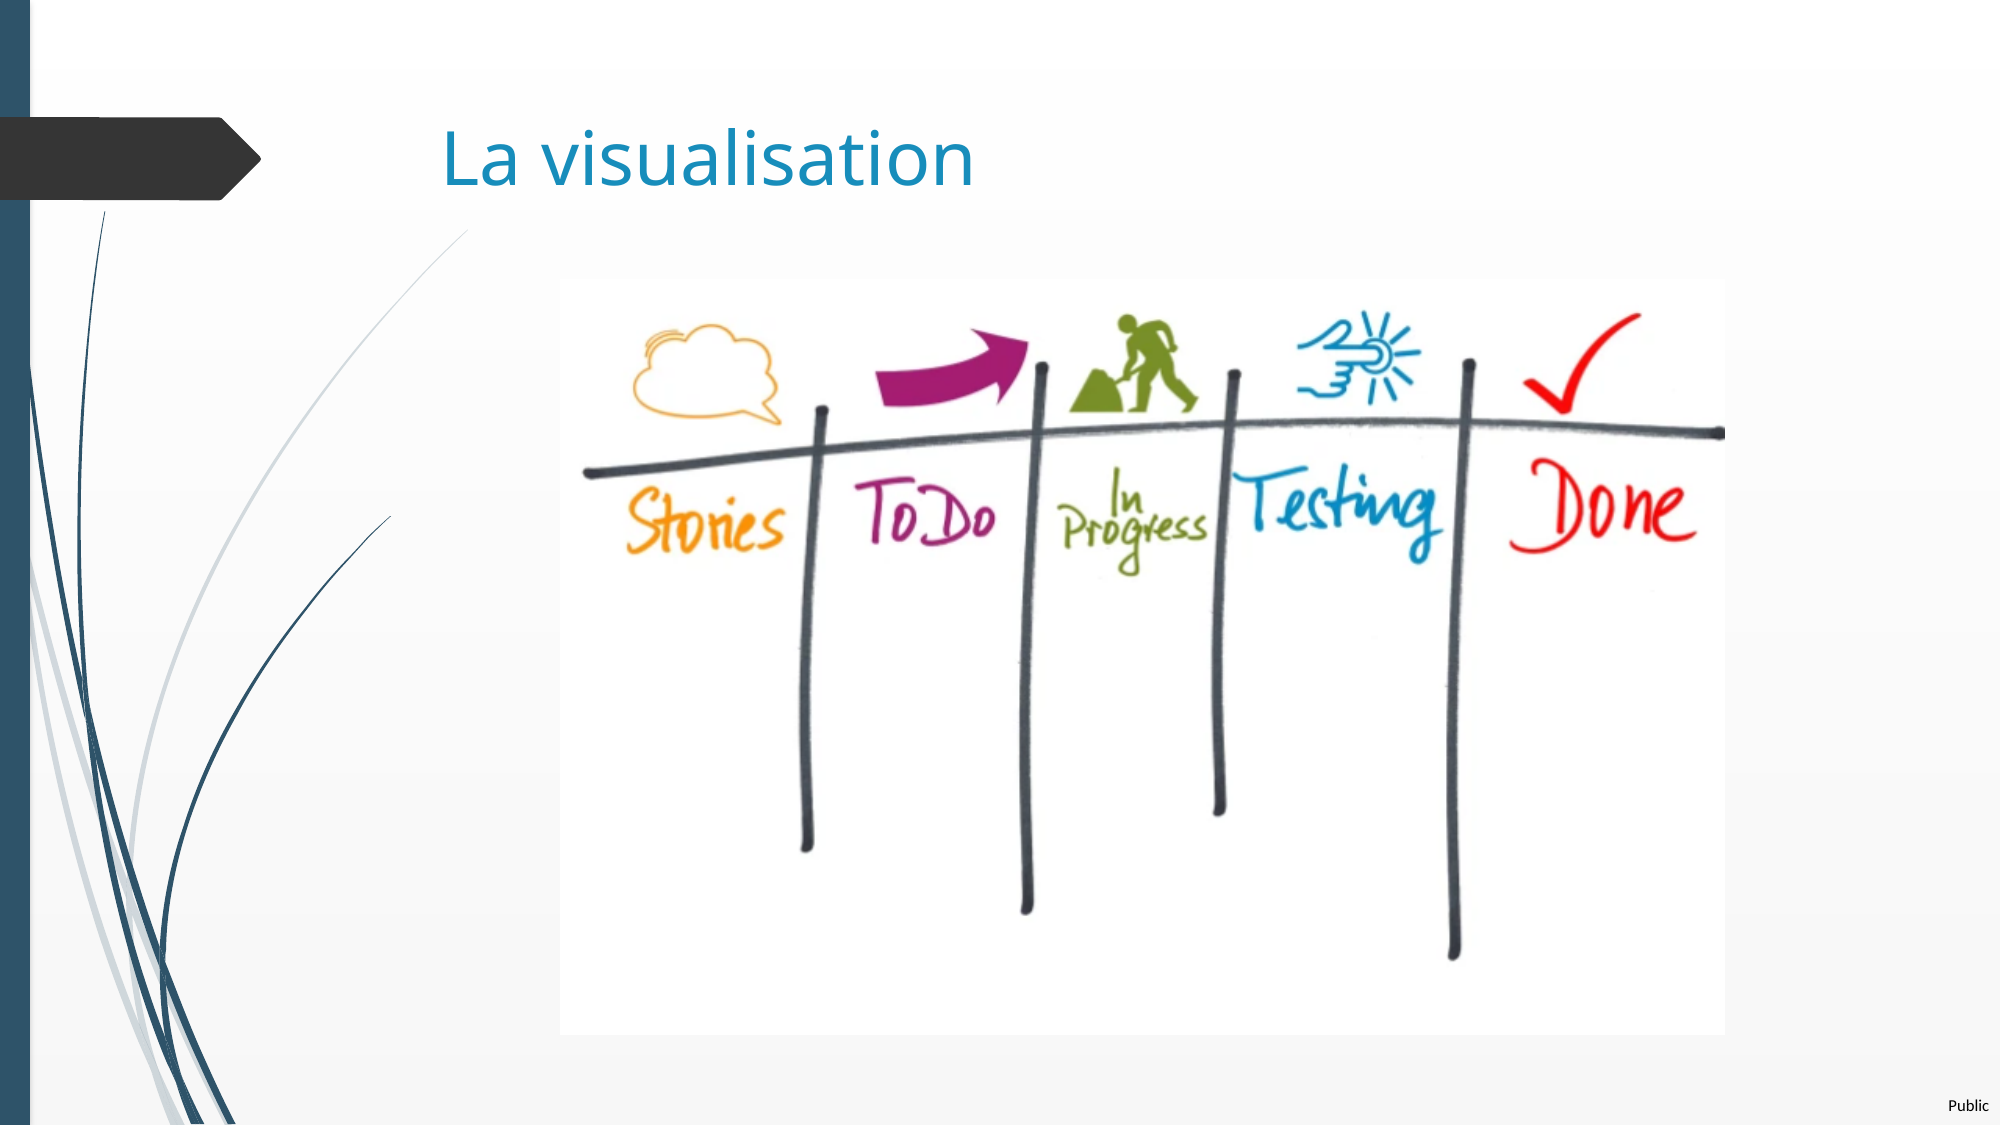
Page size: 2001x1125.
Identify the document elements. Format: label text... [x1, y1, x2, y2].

picture [560, 279, 1725, 1035]
title La visualisation [425, 102, 1888, 313]
